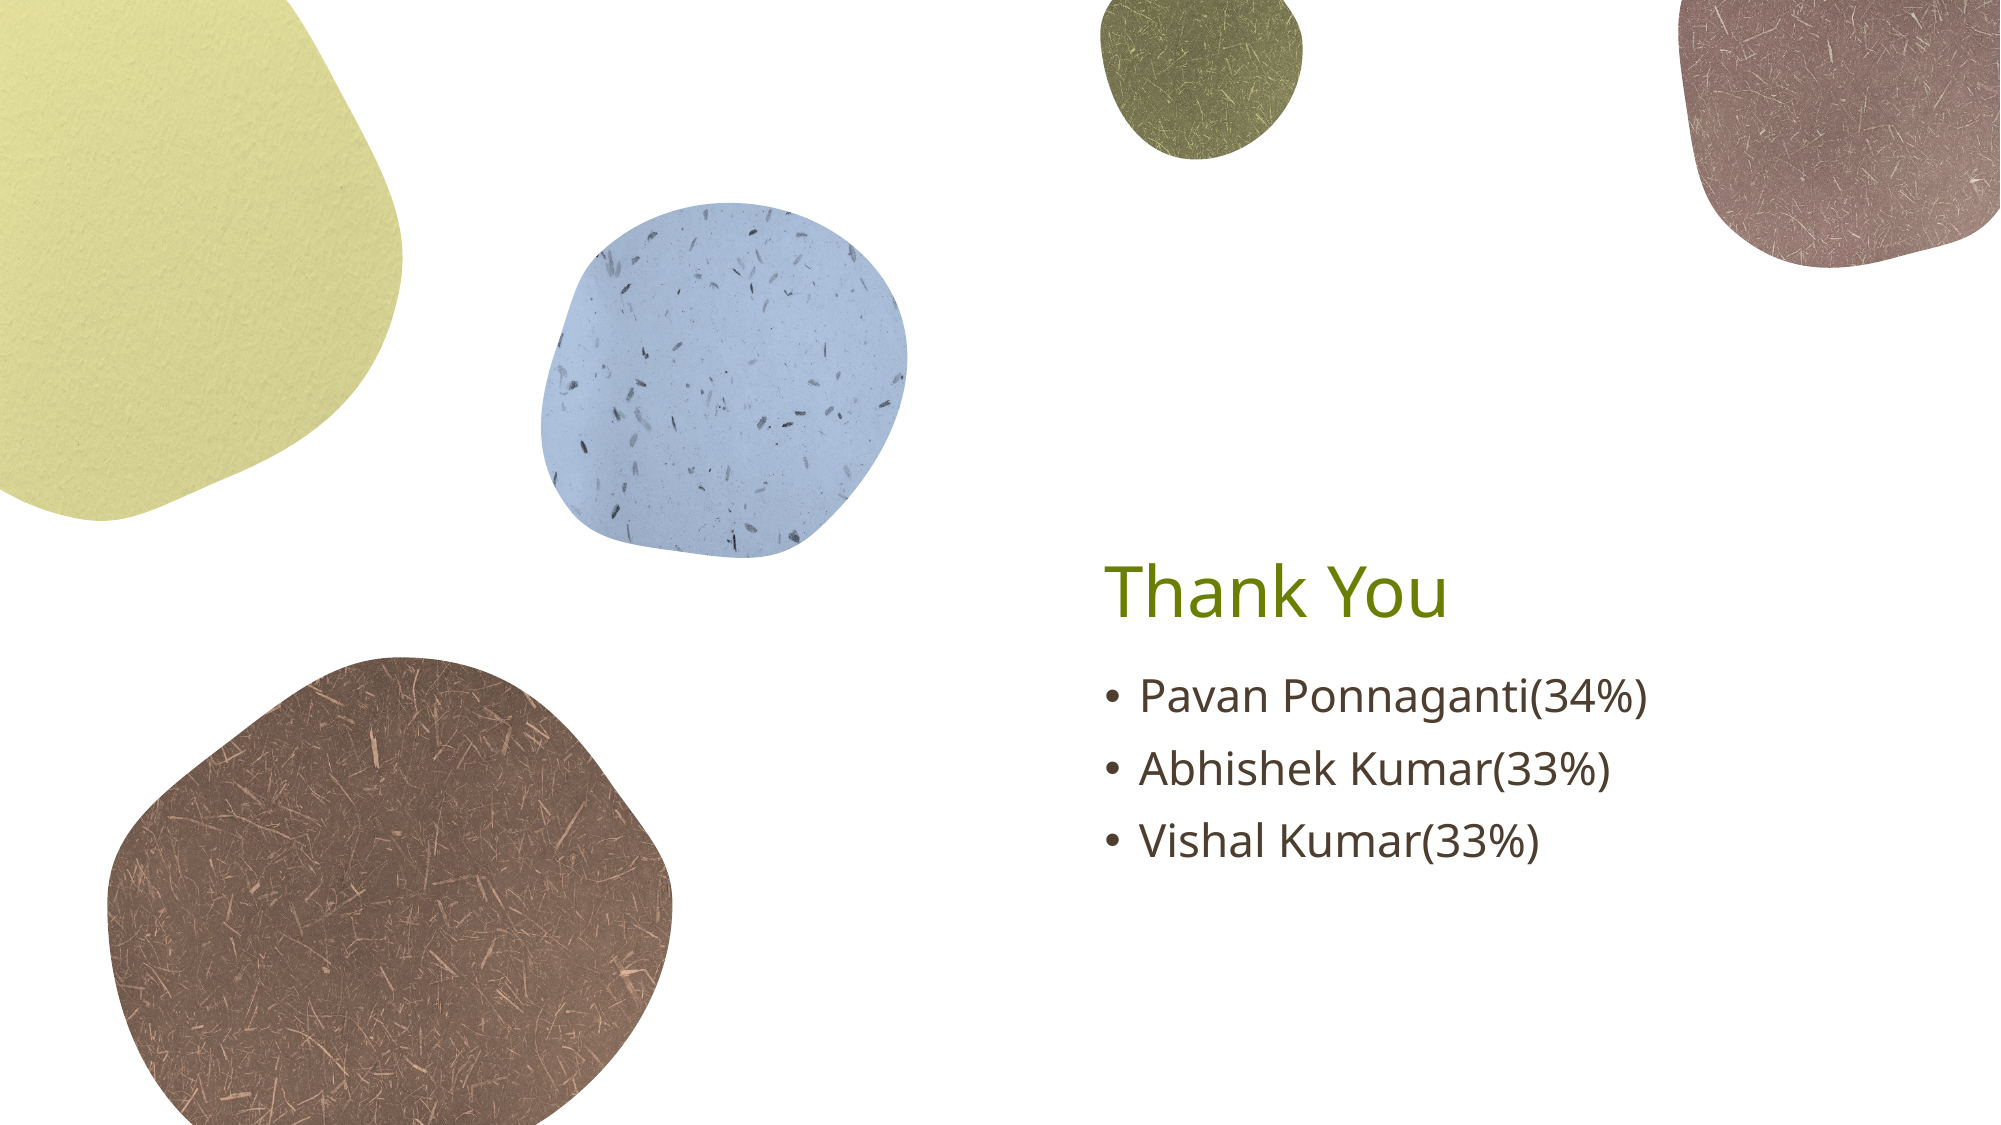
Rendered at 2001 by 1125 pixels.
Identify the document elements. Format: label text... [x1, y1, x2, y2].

title Thank You [1089, 178, 1886, 639]
list Pavan Ponnaganti(34%) Abhishek Kumar(33%) Vishal Kumar(33%) [1089, 665, 1886, 1025]
picture [1678, 0, 2000, 261]
